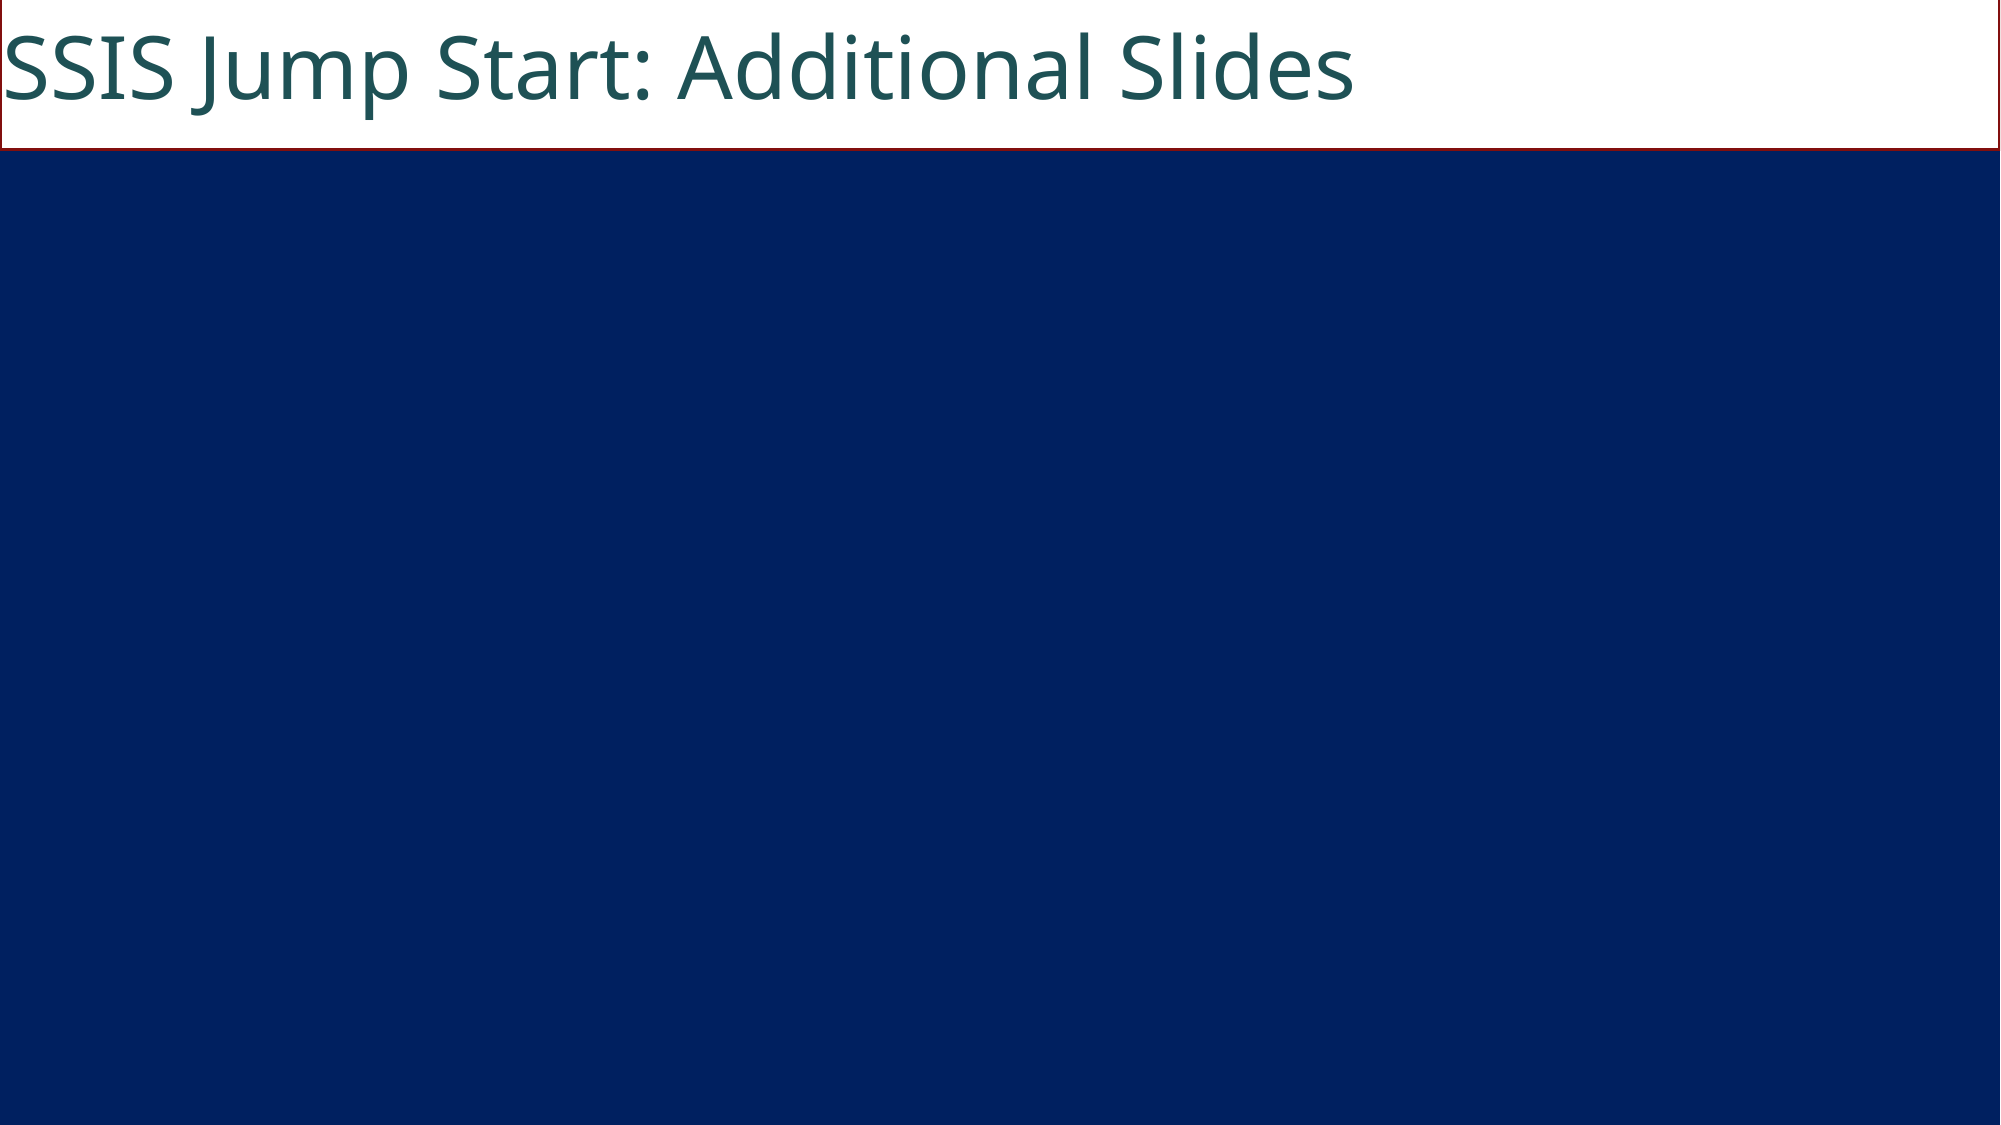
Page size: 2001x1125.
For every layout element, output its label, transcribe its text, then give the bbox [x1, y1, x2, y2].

title SSIS Jump Start: Additional Slides [0, 4, 1763, 143]
